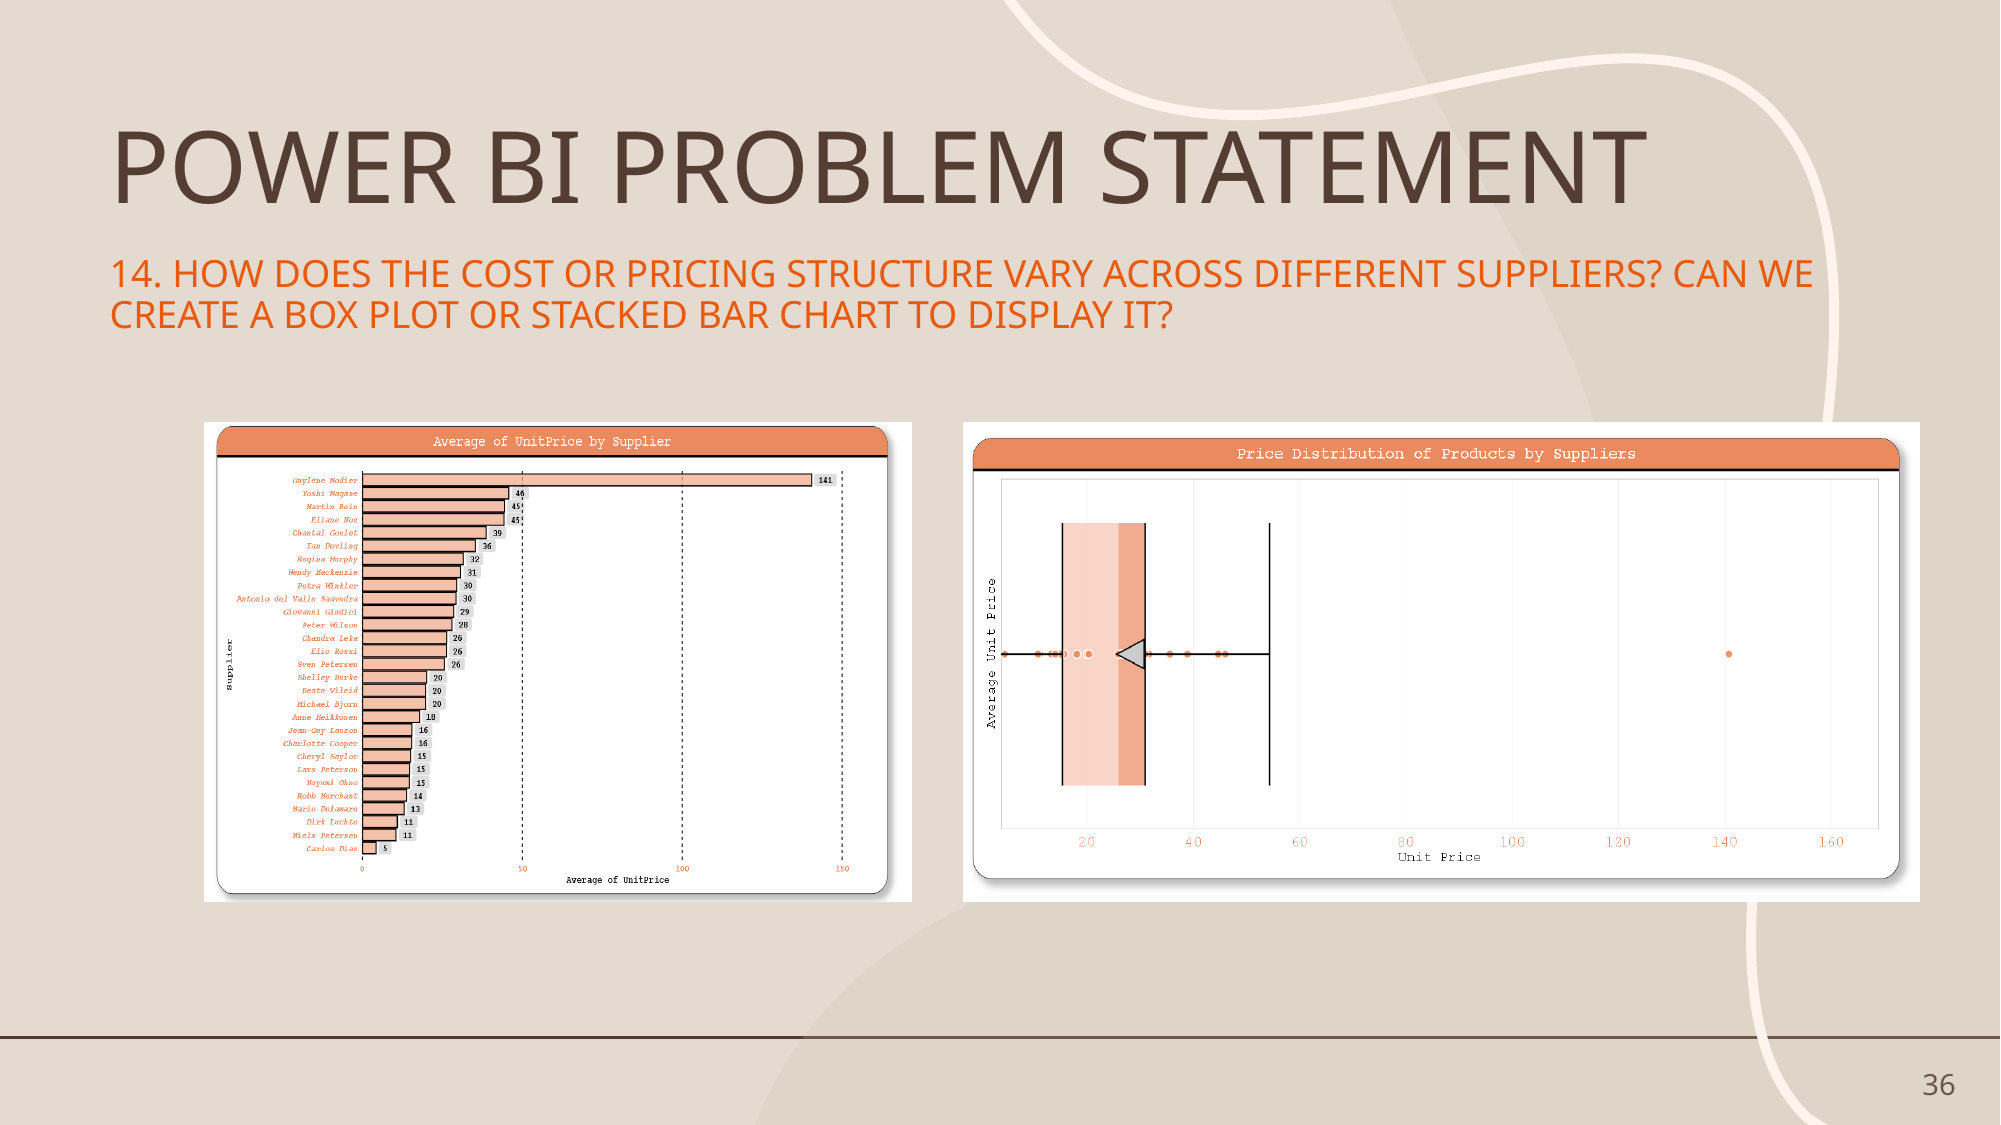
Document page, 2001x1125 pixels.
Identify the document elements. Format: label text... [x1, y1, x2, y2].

text_box 14. HOW DOES THE COST OR PRICING STRUCTURE VARY ACROSS DIFFERENT SUPPLIERS? CAN WE CREATE A BOX PLOT OR STACKED BAR CHART TO DISPLAY IT? [94, 240, 1887, 352]
picture [204, 422, 913, 902]
slide_number 36 [1808, 1060, 1971, 1112]
title POWER BI PROBLEM STATEMENT [94, 115, 1820, 227]
picture [963, 422, 1920, 902]
